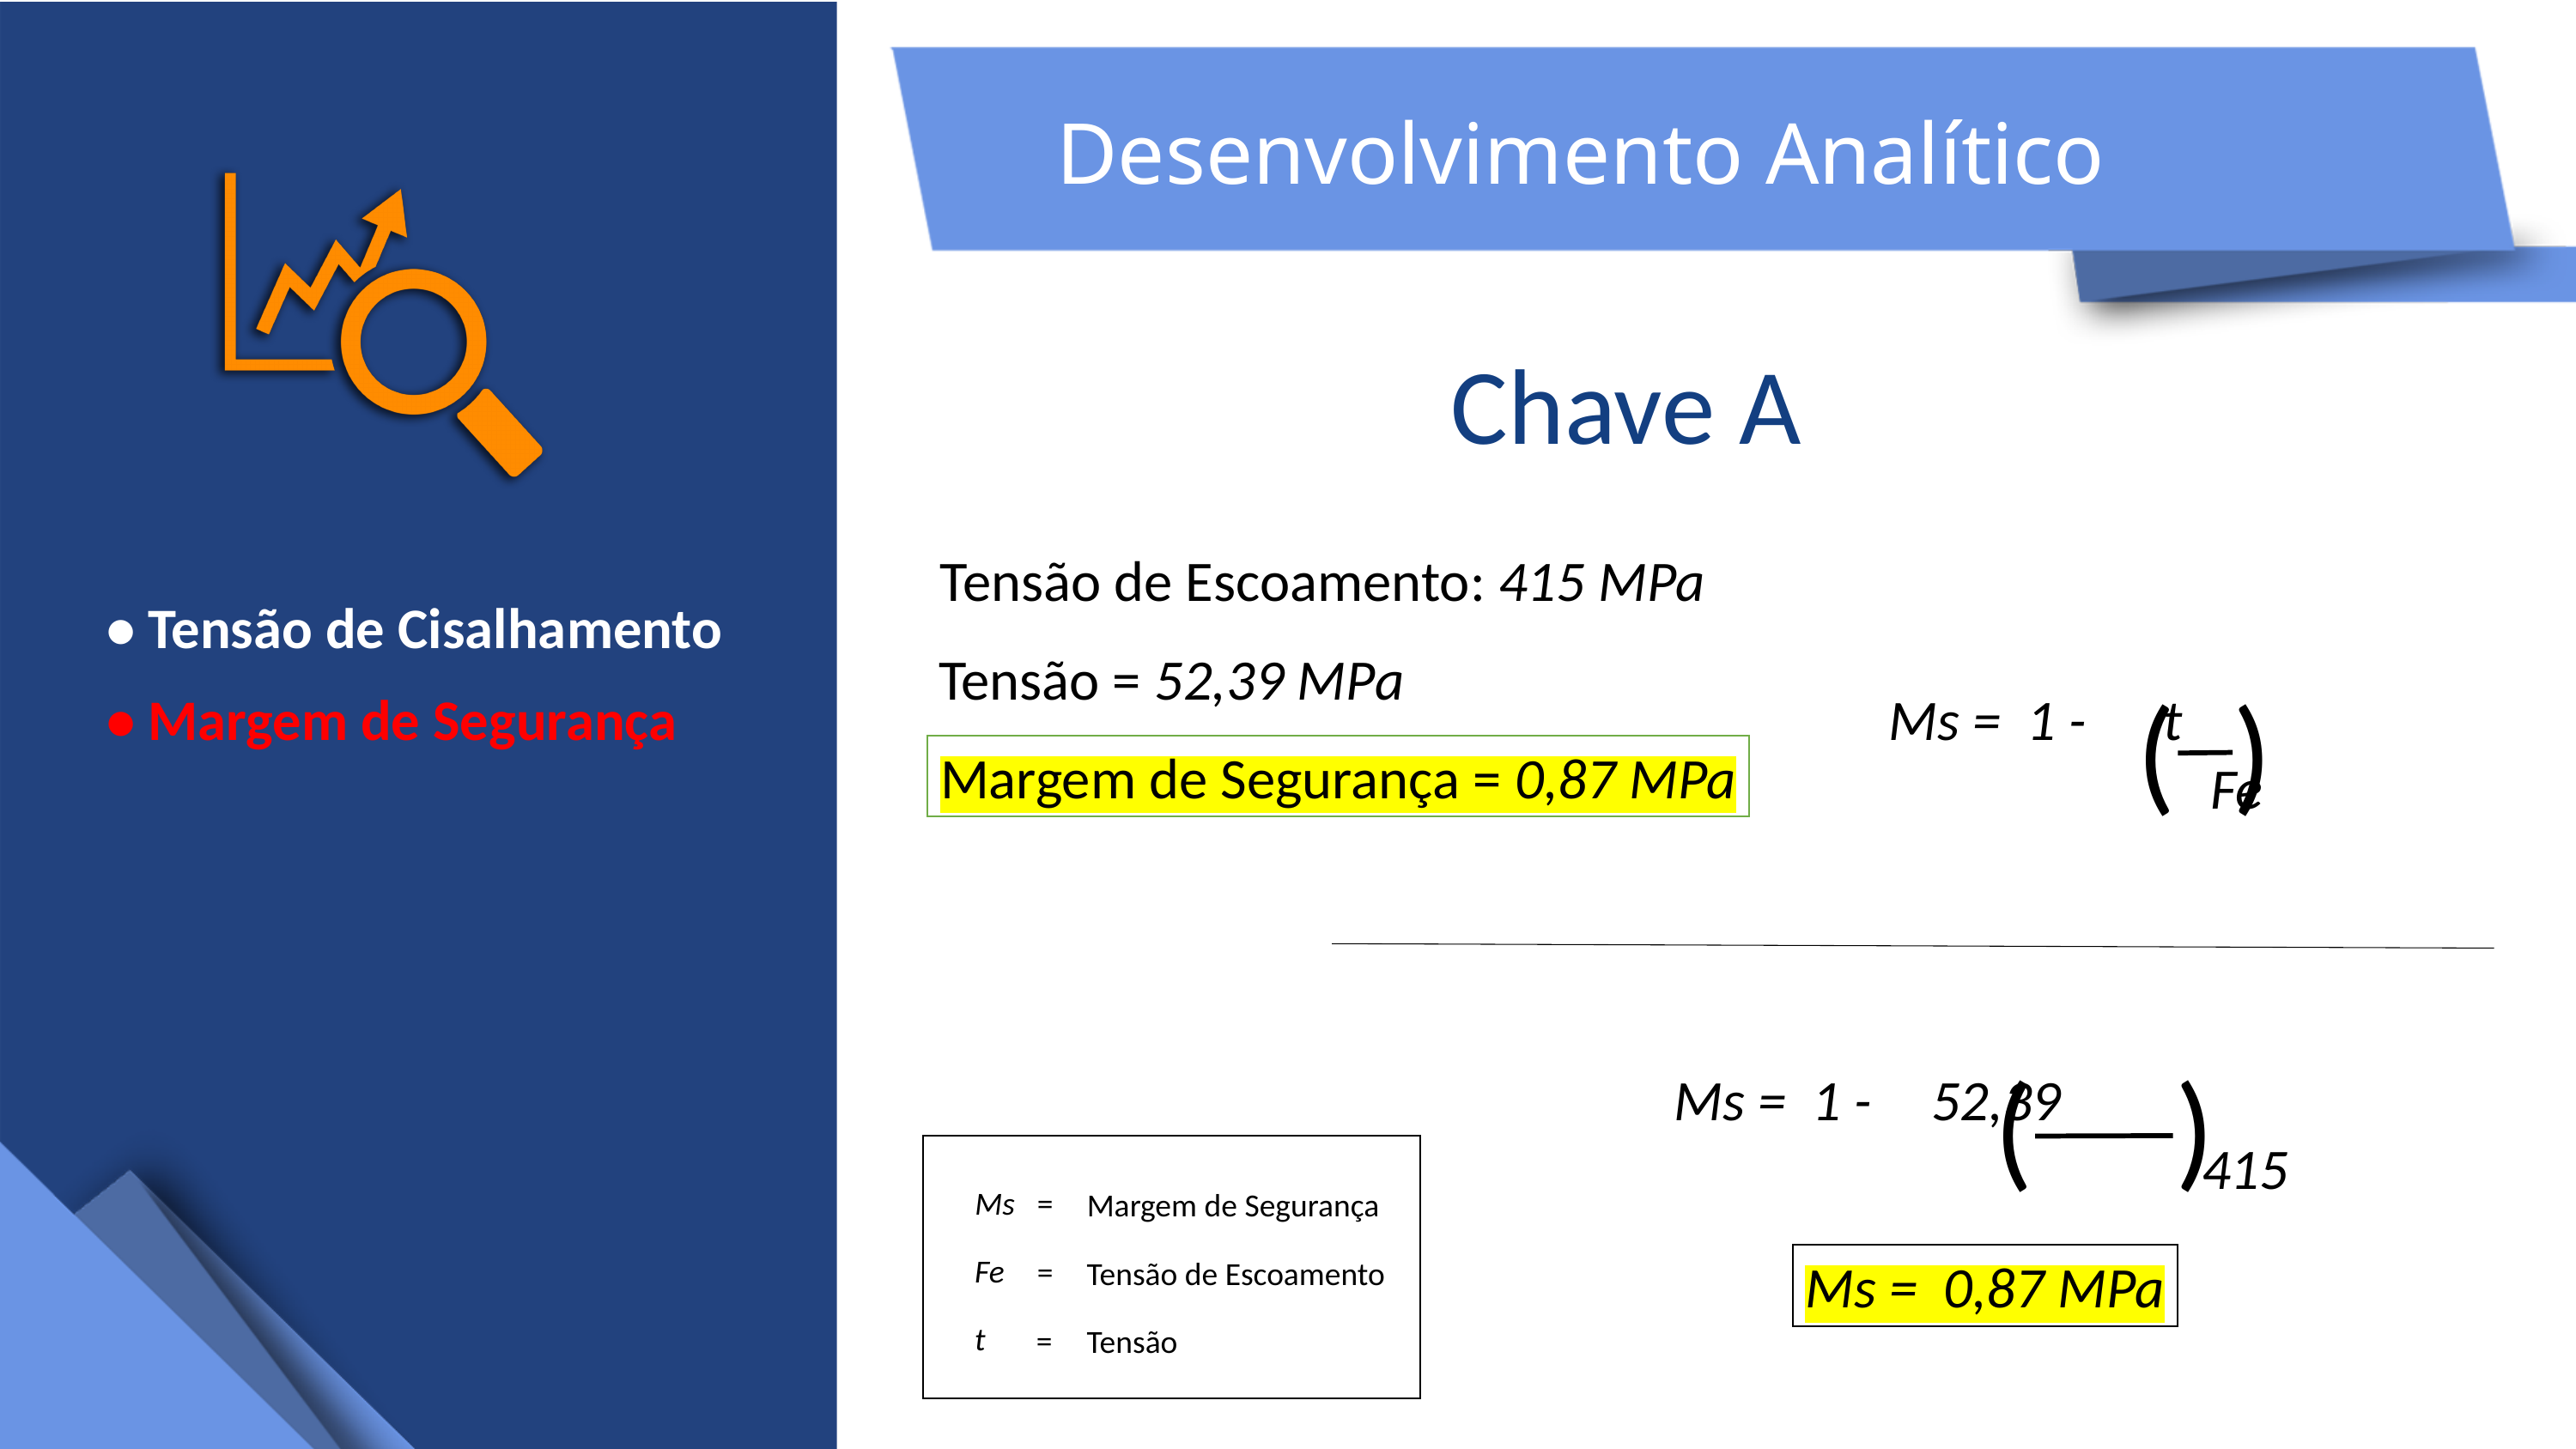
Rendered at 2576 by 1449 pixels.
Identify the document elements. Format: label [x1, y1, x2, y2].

text_box [1332, 943, 2494, 949]
picture [0, 2, 2576, 1449]
